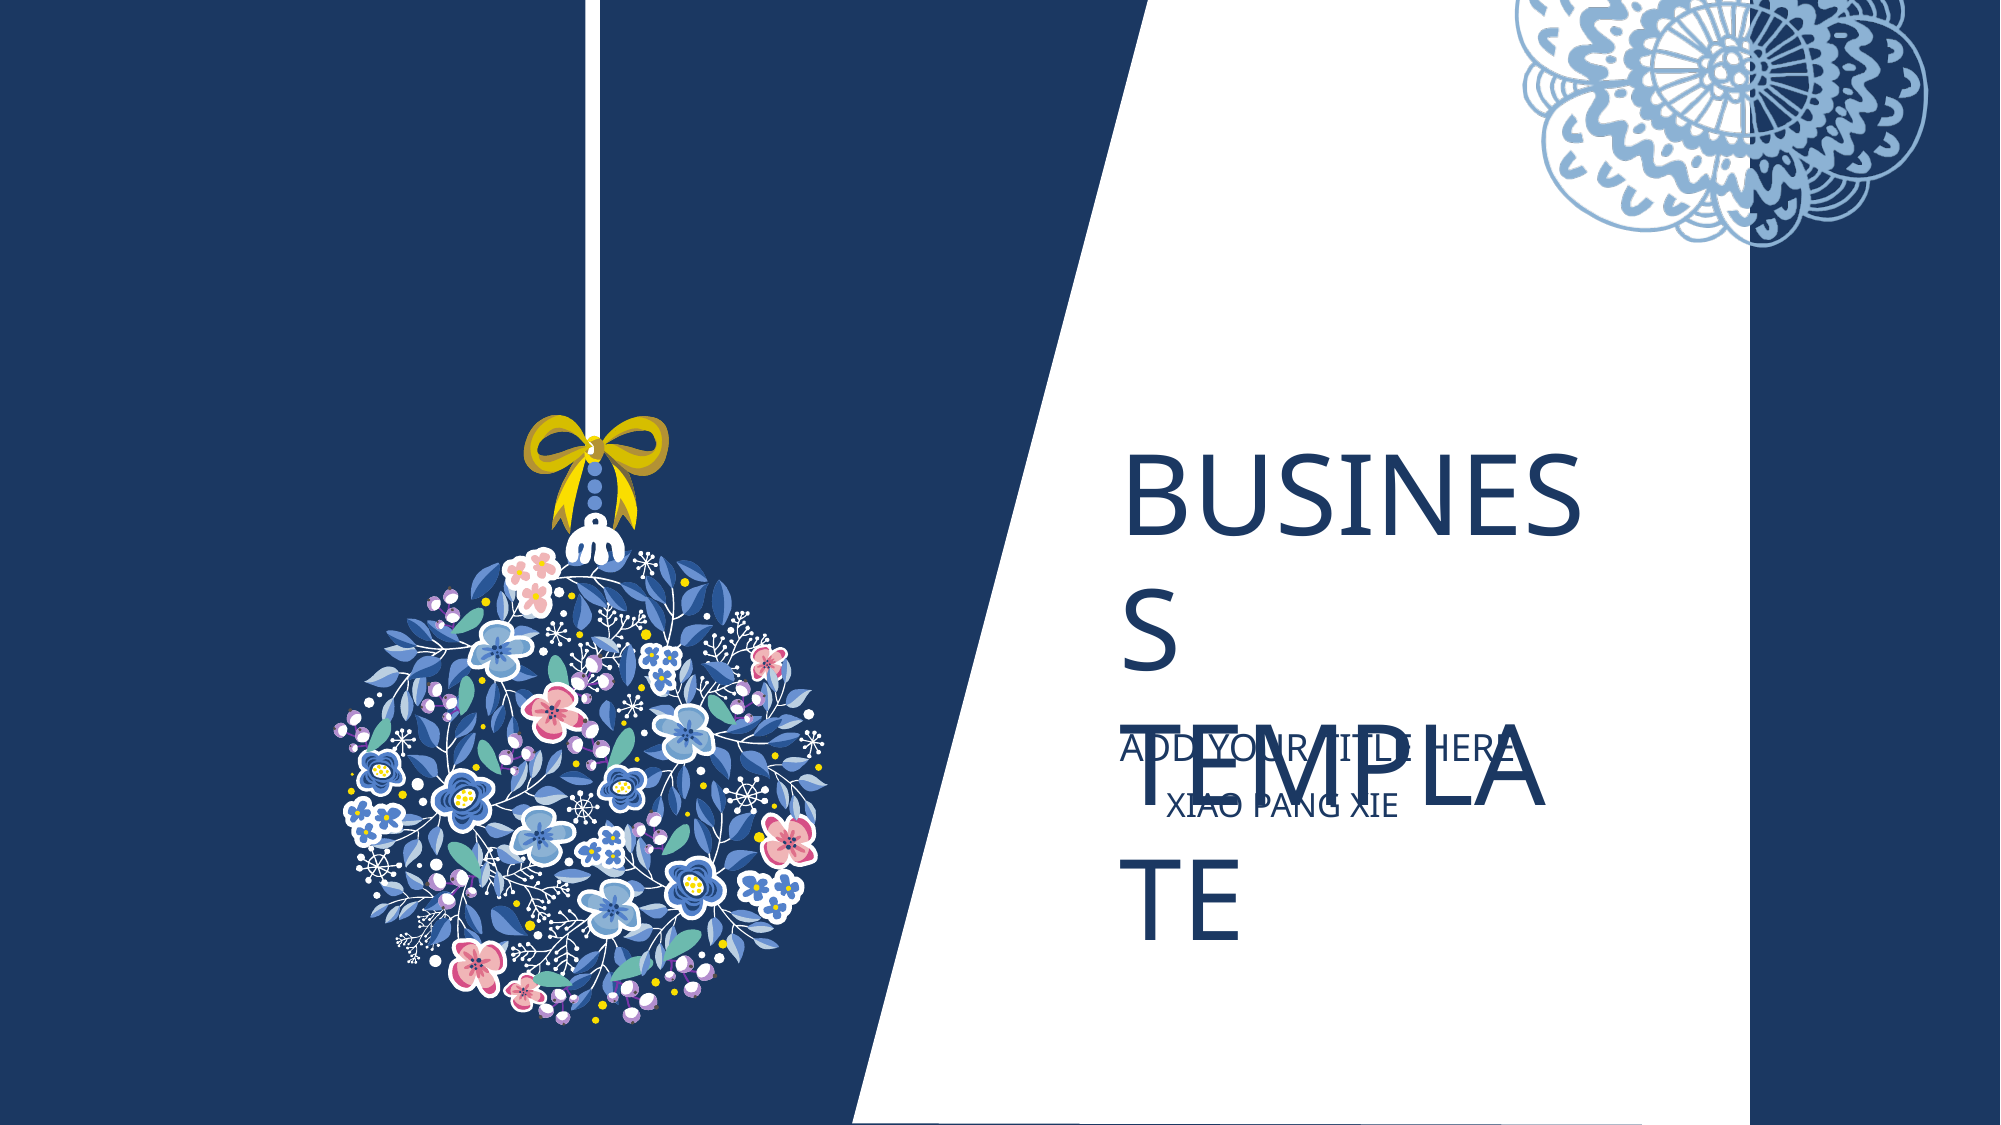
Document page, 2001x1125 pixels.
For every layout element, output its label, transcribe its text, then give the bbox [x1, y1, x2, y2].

text_box [584, 0, 601, 415]
picture [1514, 0, 1930, 248]
text_box ADD YOUR TITLE HERE [1105, 716, 1575, 776]
text_box BUSINESS TEMPLATE [1105, 415, 1615, 971]
text_box [850, 0, 1752, 1125]
picture [333, 415, 828, 1026]
text_box XIAO PANG XIE [1151, 776, 1451, 832]
